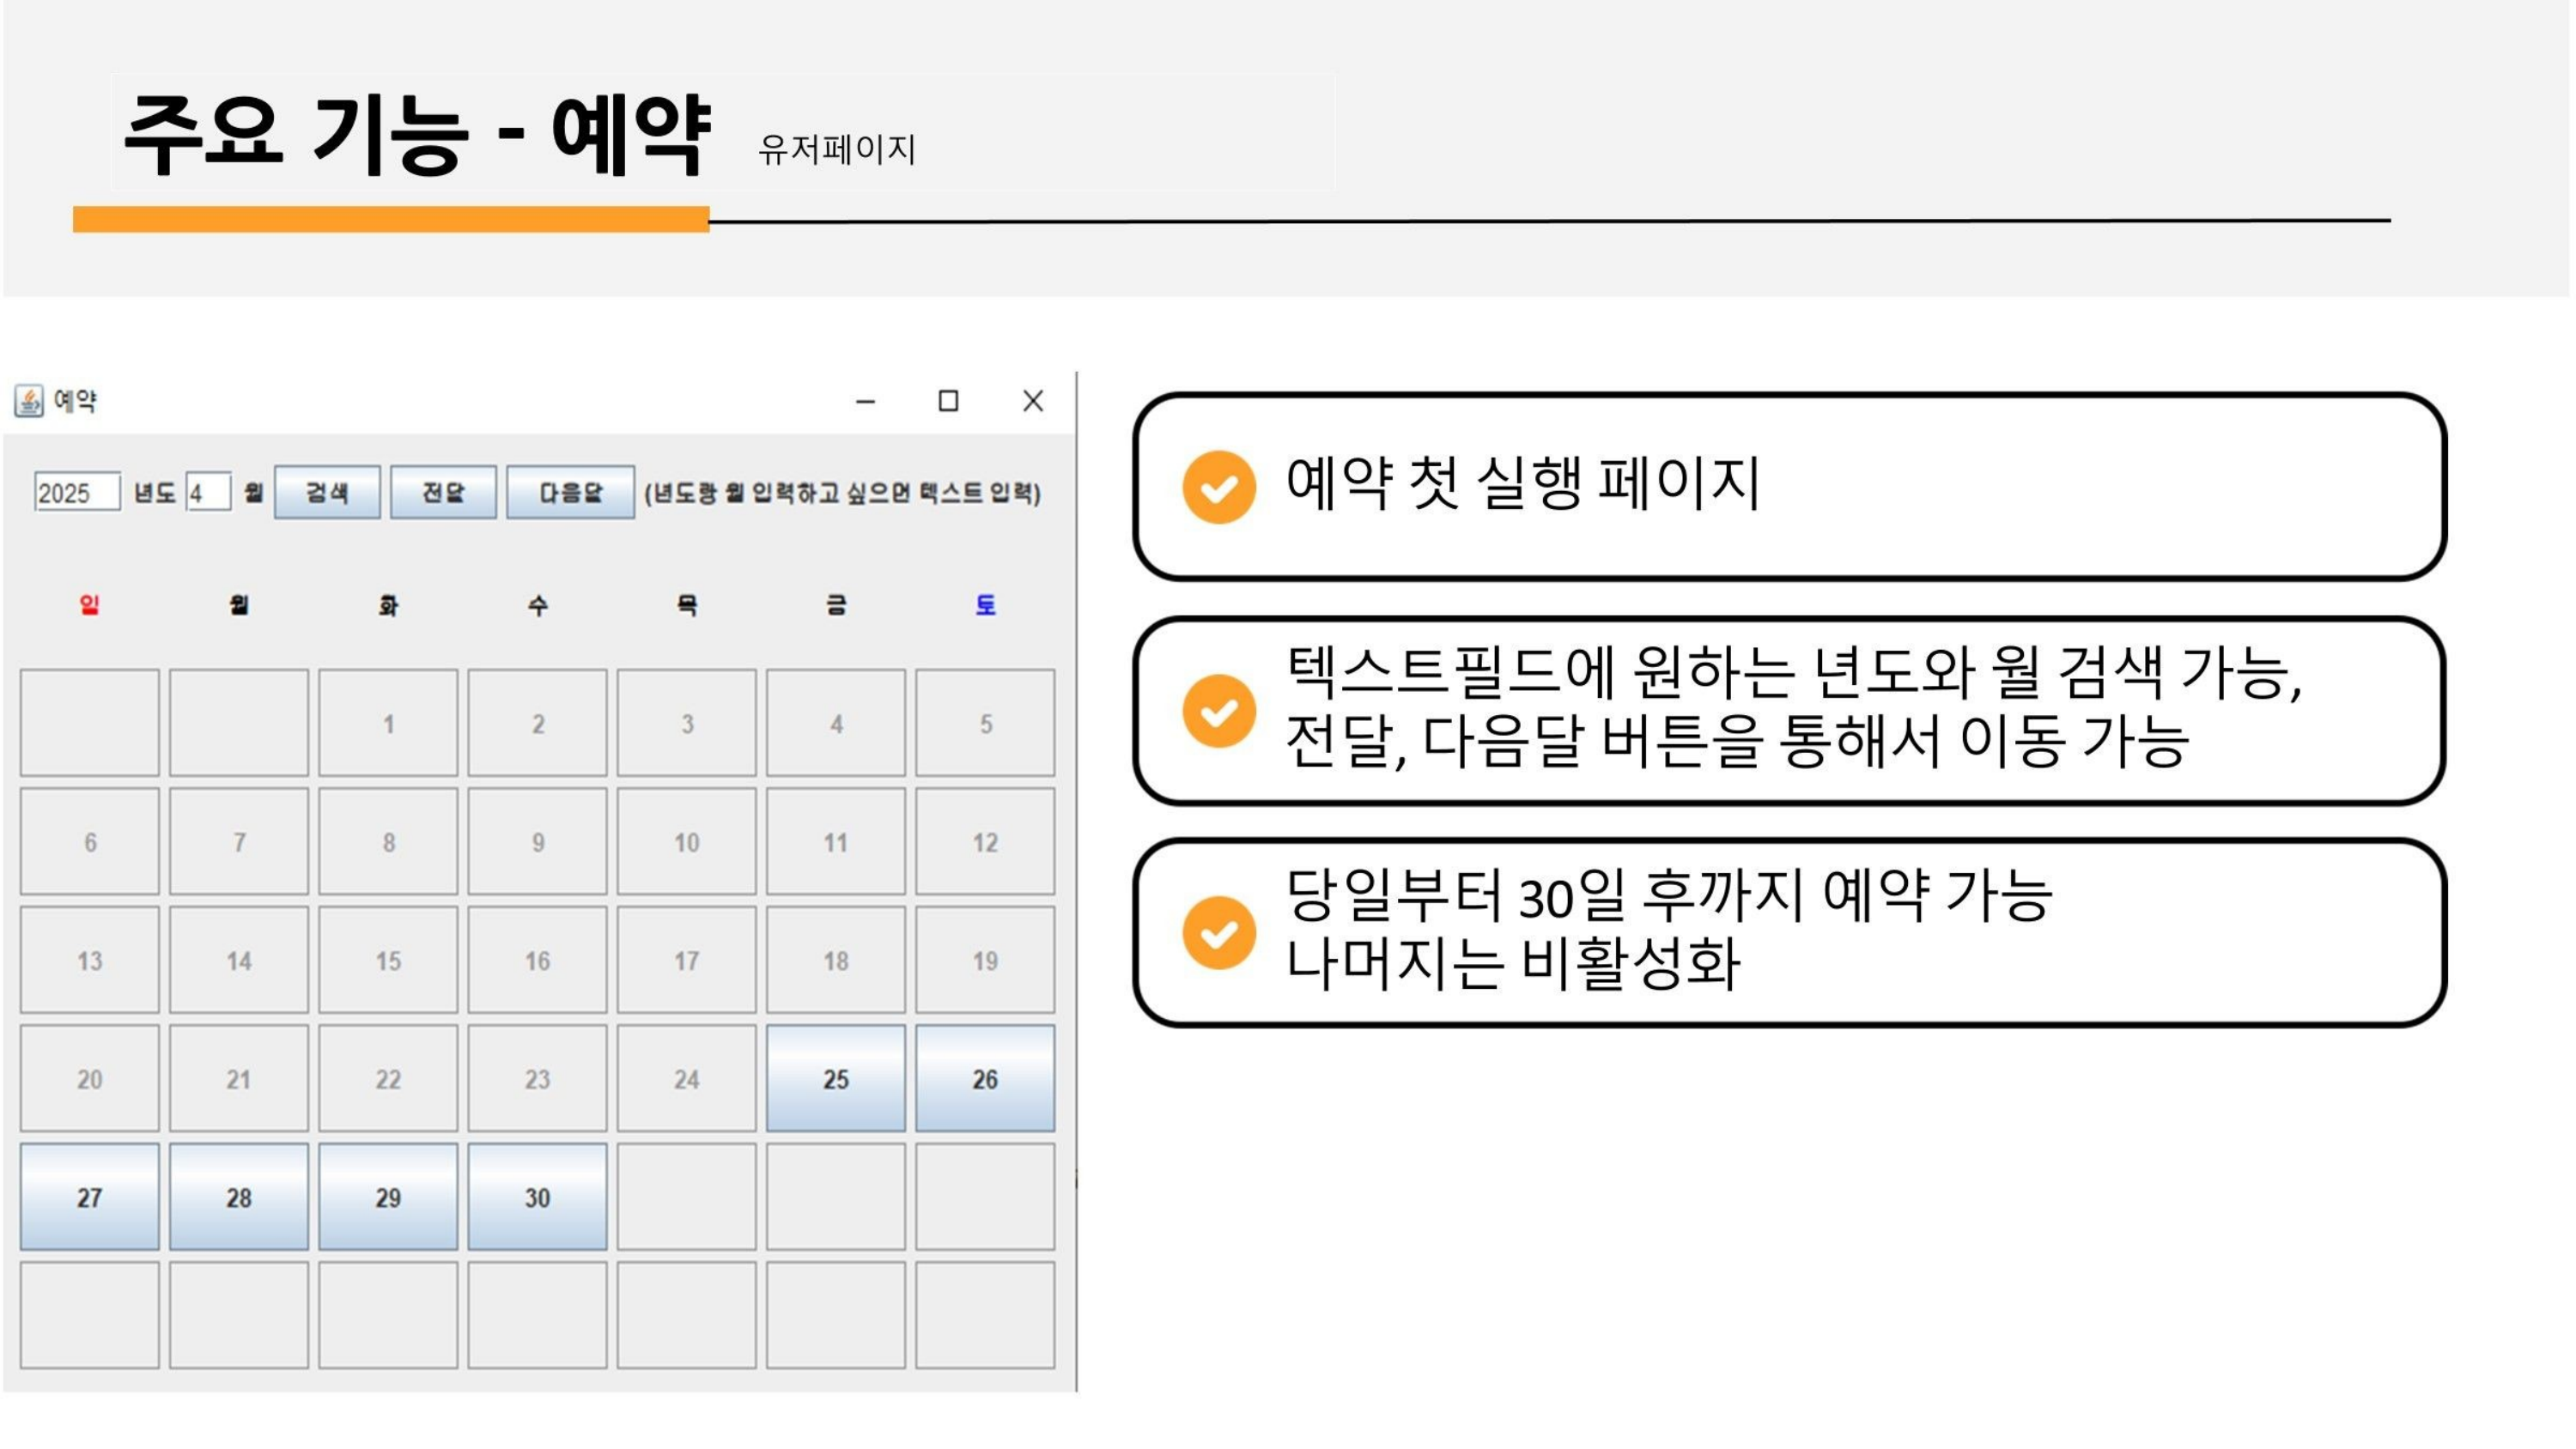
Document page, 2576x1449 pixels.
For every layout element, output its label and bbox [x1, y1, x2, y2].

text_box [0, 0, 2576, 1399]
